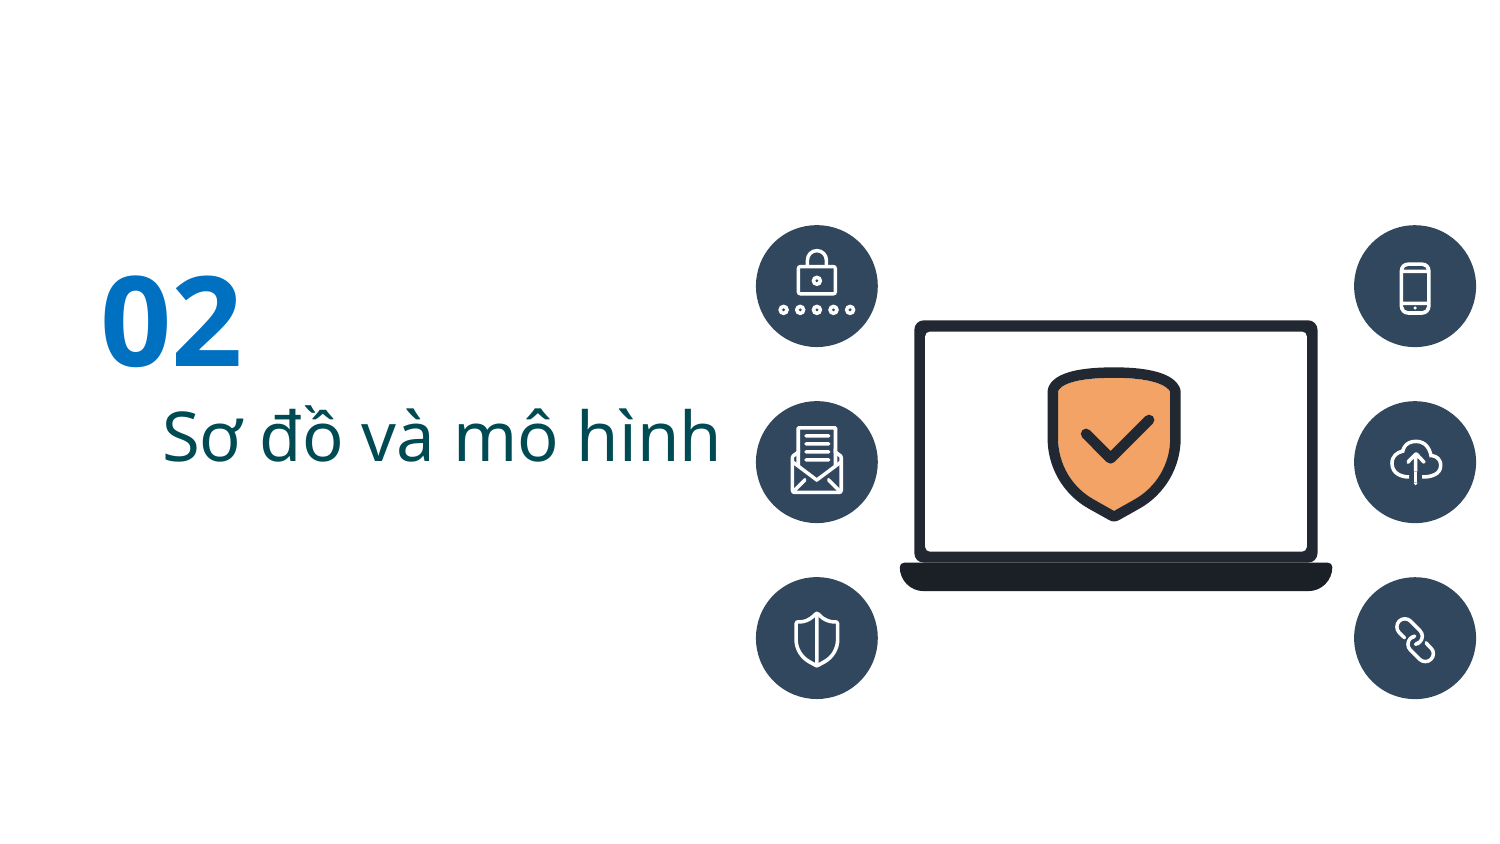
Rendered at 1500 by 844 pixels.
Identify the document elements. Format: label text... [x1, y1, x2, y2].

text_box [749, 224, 1482, 700]
text_box Sơ đồ và mô hình [143, 355, 741, 513]
text_box 02 [85, 127, 428, 442]
